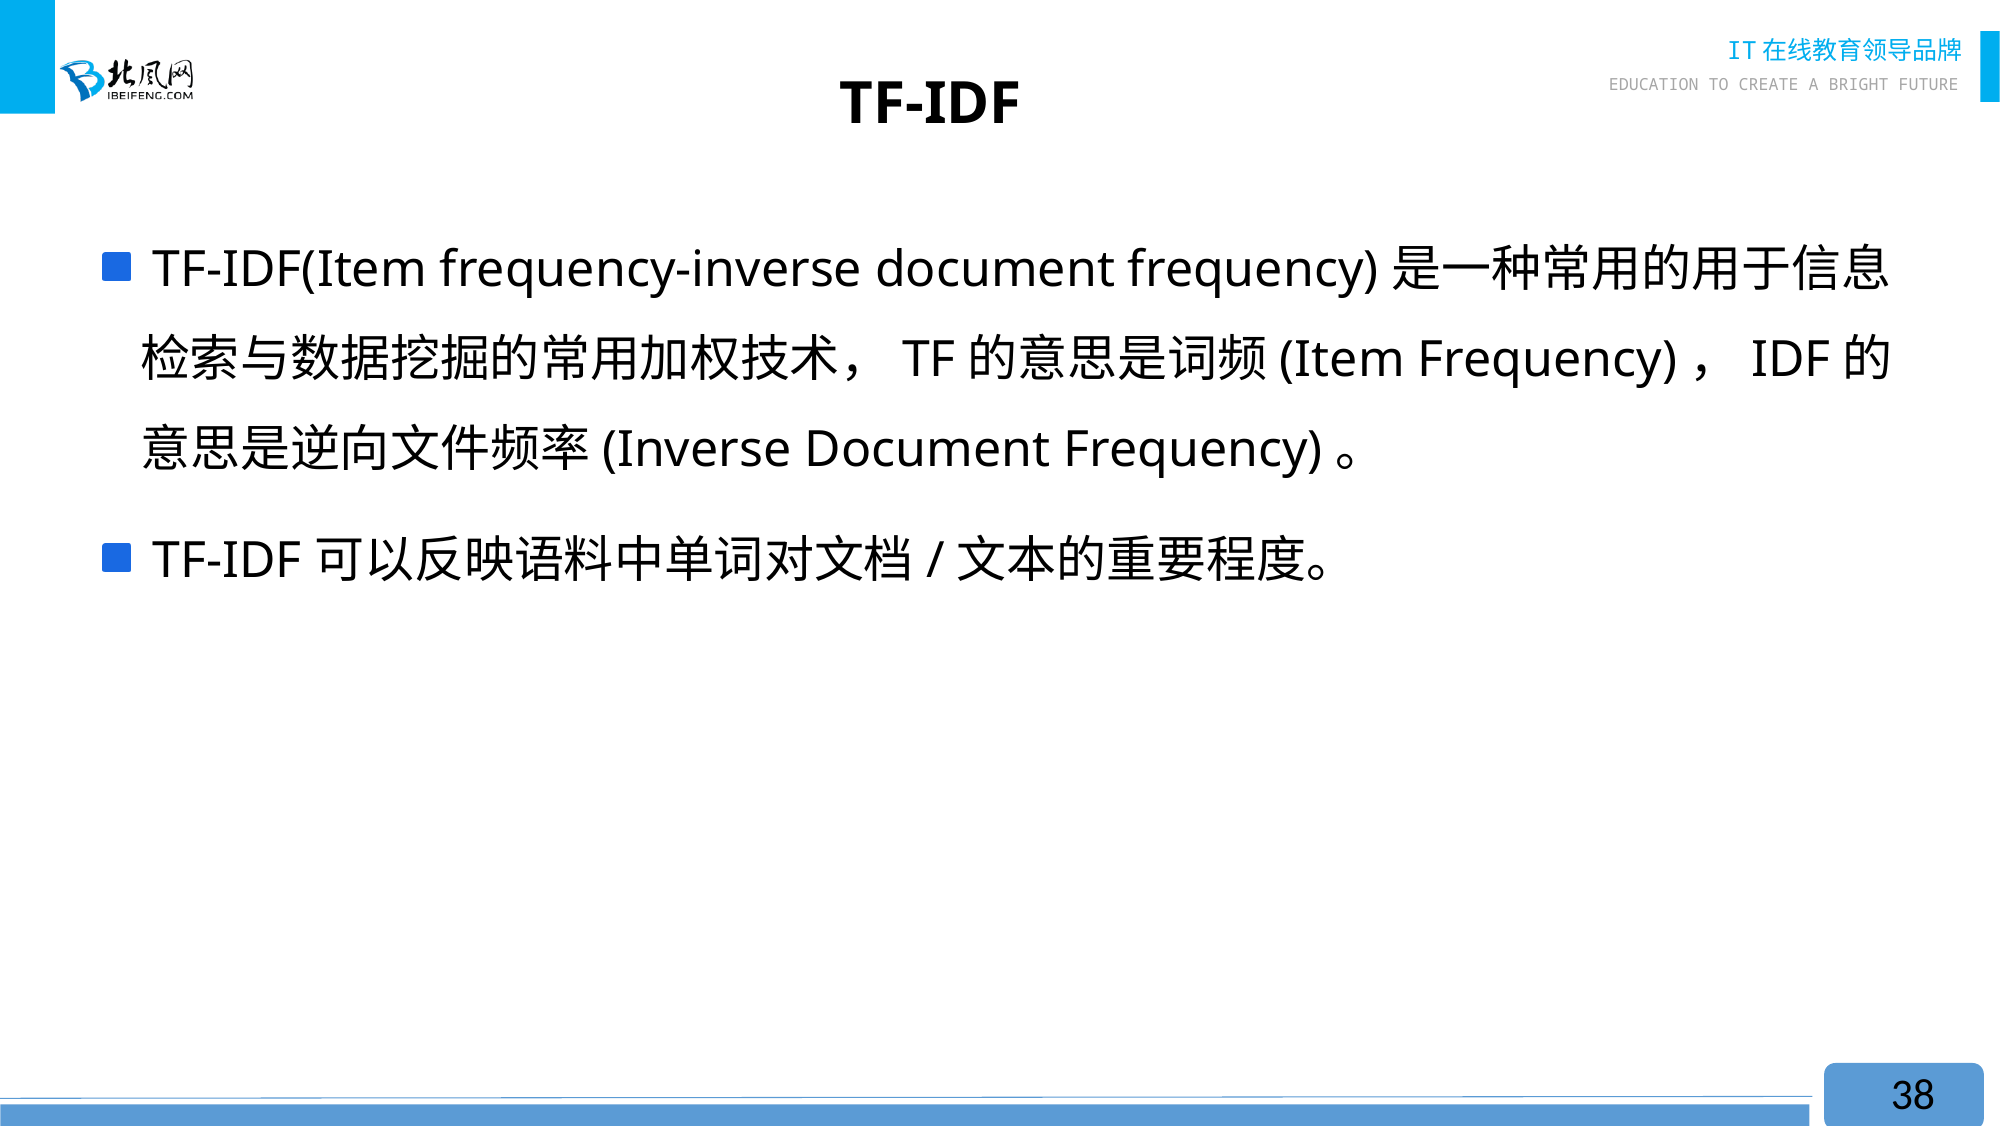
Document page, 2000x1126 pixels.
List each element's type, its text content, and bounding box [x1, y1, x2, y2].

title TF-IDF [255, 42, 1606, 167]
list TF-IDF(Item frequency-inverse document frequency)是一种常用的用于信息检索与数据挖掘的常用加权技术，TF的意思是词频(Item Frequency)，IDF的意思是逆向文件频率(Inverse Document Frequency)。 TF-IDF可以反映语料中单词对文档/文本的重要程度。 [87, 199, 1922, 1028]
picture [56, 54, 198, 103]
picture [102, 252, 131, 281]
picture [102, 543, 131, 572]
